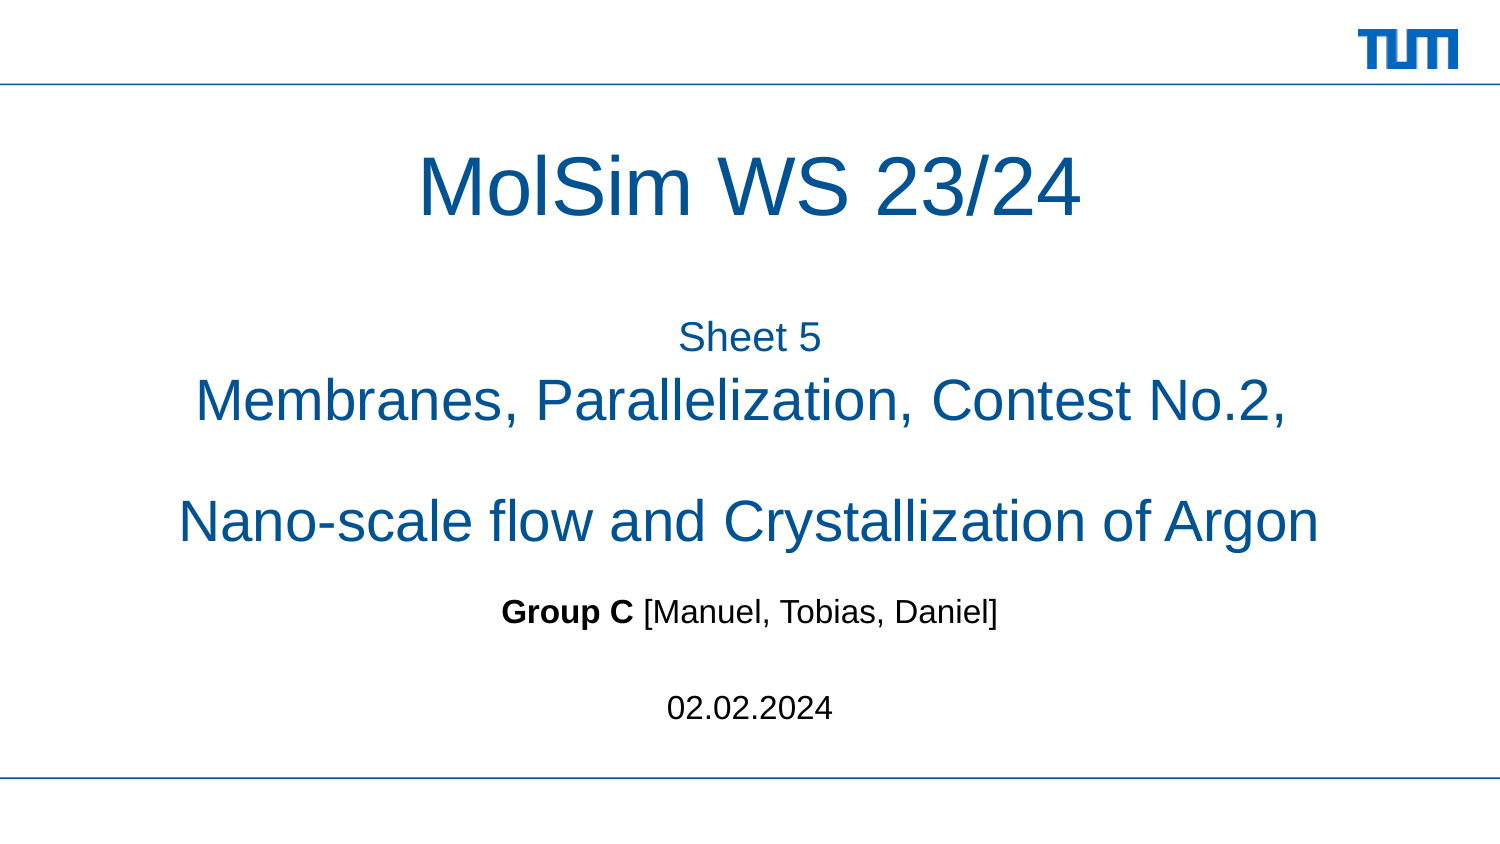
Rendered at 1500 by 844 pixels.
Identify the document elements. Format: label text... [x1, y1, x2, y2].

text_box 02.02.2024 [632, 679, 868, 727]
text_box Membranes, Parallelization, Contest No.2, Nano-scale flow and Crystallization of Argon [115, 354, 1385, 448]
text_box Group C [Manuel, Tobias, Daniel] [396, 541, 1104, 659]
title MolSim WS 23/24 [380, 118, 1120, 259]
picture [1358, 29, 1458, 69]
text_box Sheet 5 [631, 295, 868, 355]
